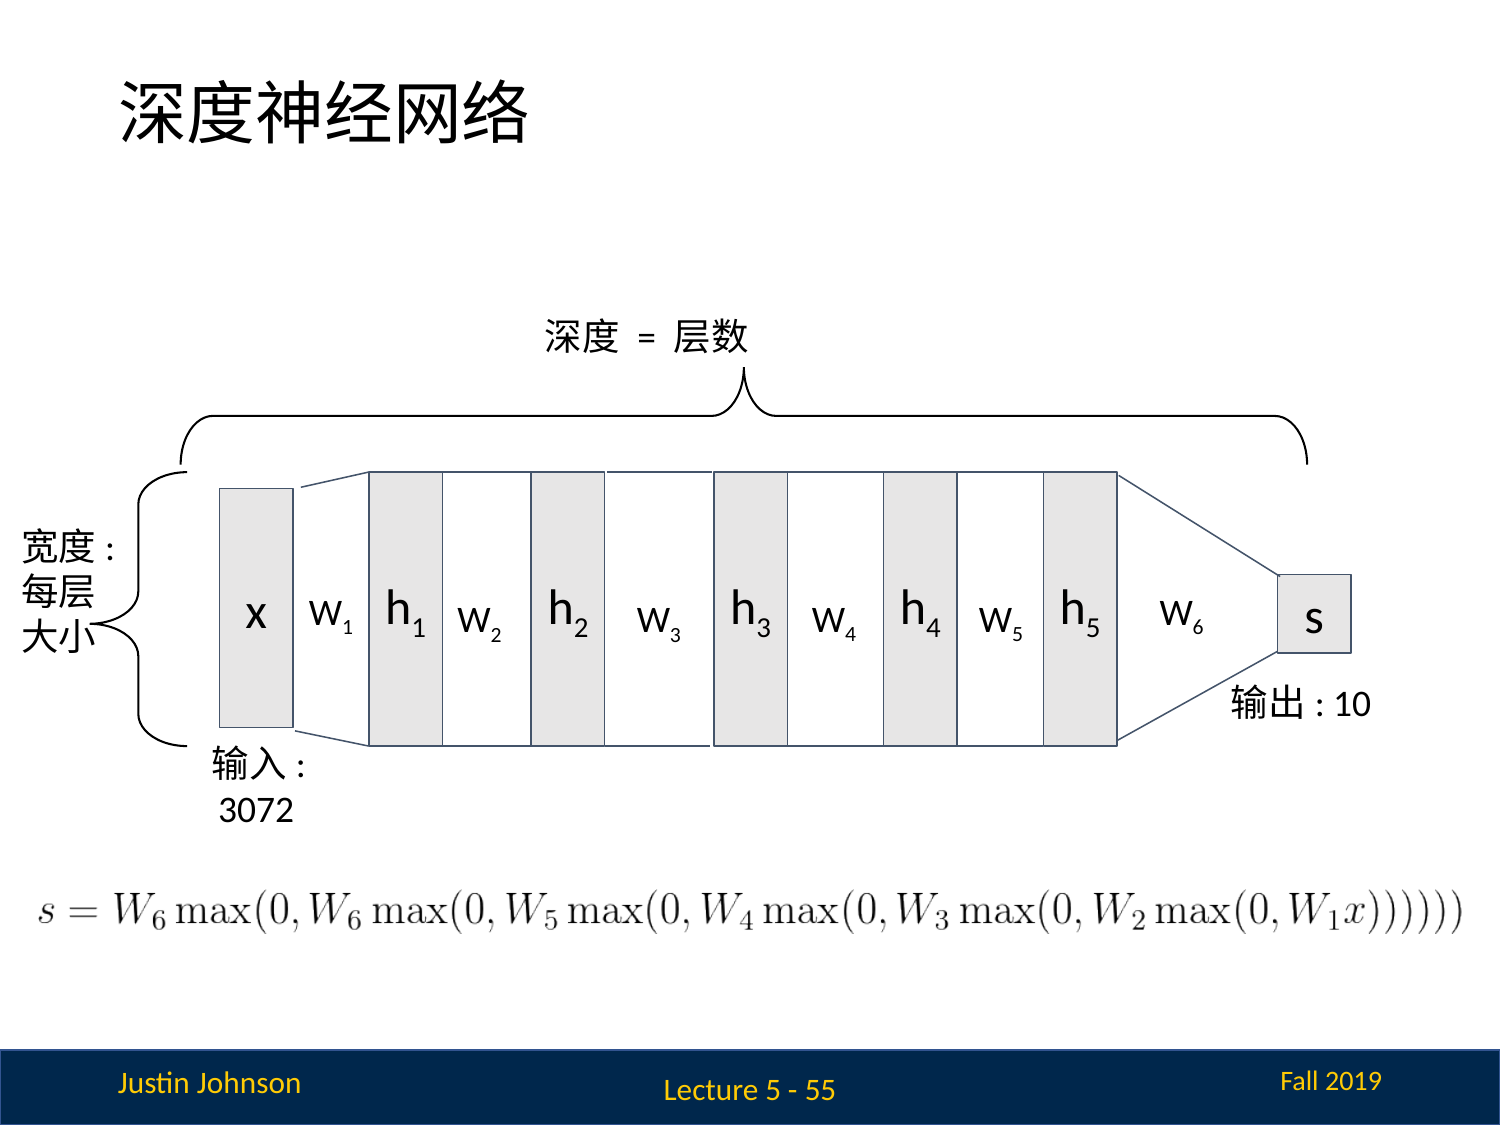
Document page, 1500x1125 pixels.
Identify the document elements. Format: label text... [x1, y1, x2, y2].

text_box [1113, 651, 1278, 743]
picture [38, 889, 1462, 934]
text_box h4 [883, 472, 957, 746]
text_box h5 [1043, 472, 1117, 746]
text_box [1118, 475, 1281, 577]
text_box W1 [293, 572, 386, 646]
text_box W3 [621, 580, 712, 654]
text_box 输入: 3072 [197, 732, 315, 838]
text_box W5 [963, 579, 1054, 653]
text_box W2 [442, 580, 533, 654]
text_box W6 [1144, 572, 1283, 646]
title 深度神经网络 [103, 59, 1397, 173]
text_box [180, 367, 1308, 465]
text_box h2 [531, 472, 605, 746]
text_box s [1277, 574, 1351, 653]
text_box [294, 730, 369, 747]
text_box h3 [713, 472, 788, 746]
text_box 宽度: 每层 大小 [6, 515, 151, 666]
text_box h1 [369, 472, 443, 746]
text_box 深度 = 层数 [530, 305, 764, 366]
slide_number Lecture 5 - [547, 1057, 953, 1118]
text_box W4 [796, 579, 888, 653]
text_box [300, 472, 369, 488]
text_box x [219, 488, 293, 728]
text_box [137, 471, 188, 747]
text_box 输出: 10 [1278, 671, 1387, 732]
